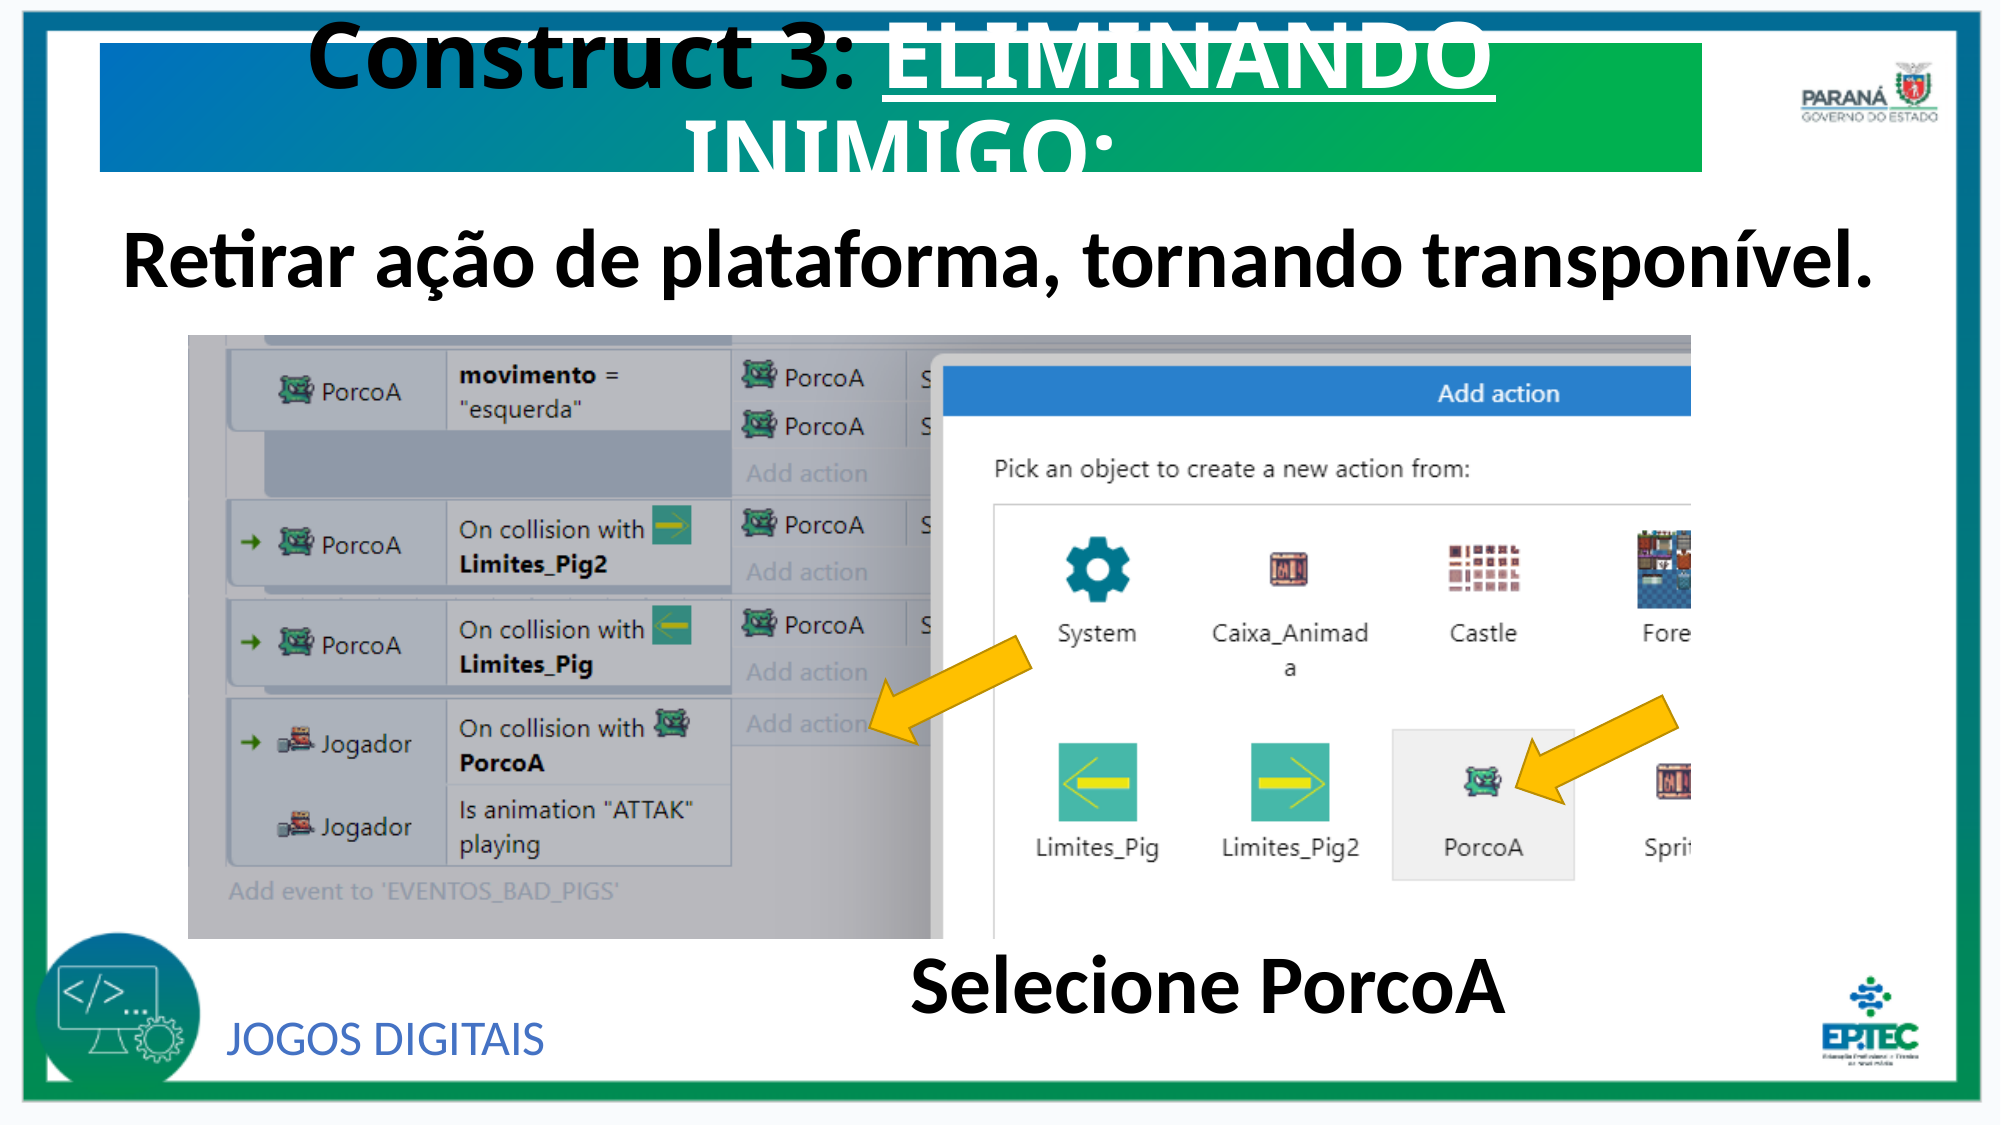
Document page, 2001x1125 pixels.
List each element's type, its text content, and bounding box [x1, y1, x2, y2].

title Construct 3: ELIMINANDO INIMIGO: [99, 43, 1702, 172]
text_box JOGOS DIGITAIS [211, 997, 562, 1073]
picture [0, 0, 2001, 1125]
text_box Selecione PorcoA [895, 939, 1522, 1039]
text_box Retirar ação de plataforma, tornando transponível. [107, 196, 1893, 312]
